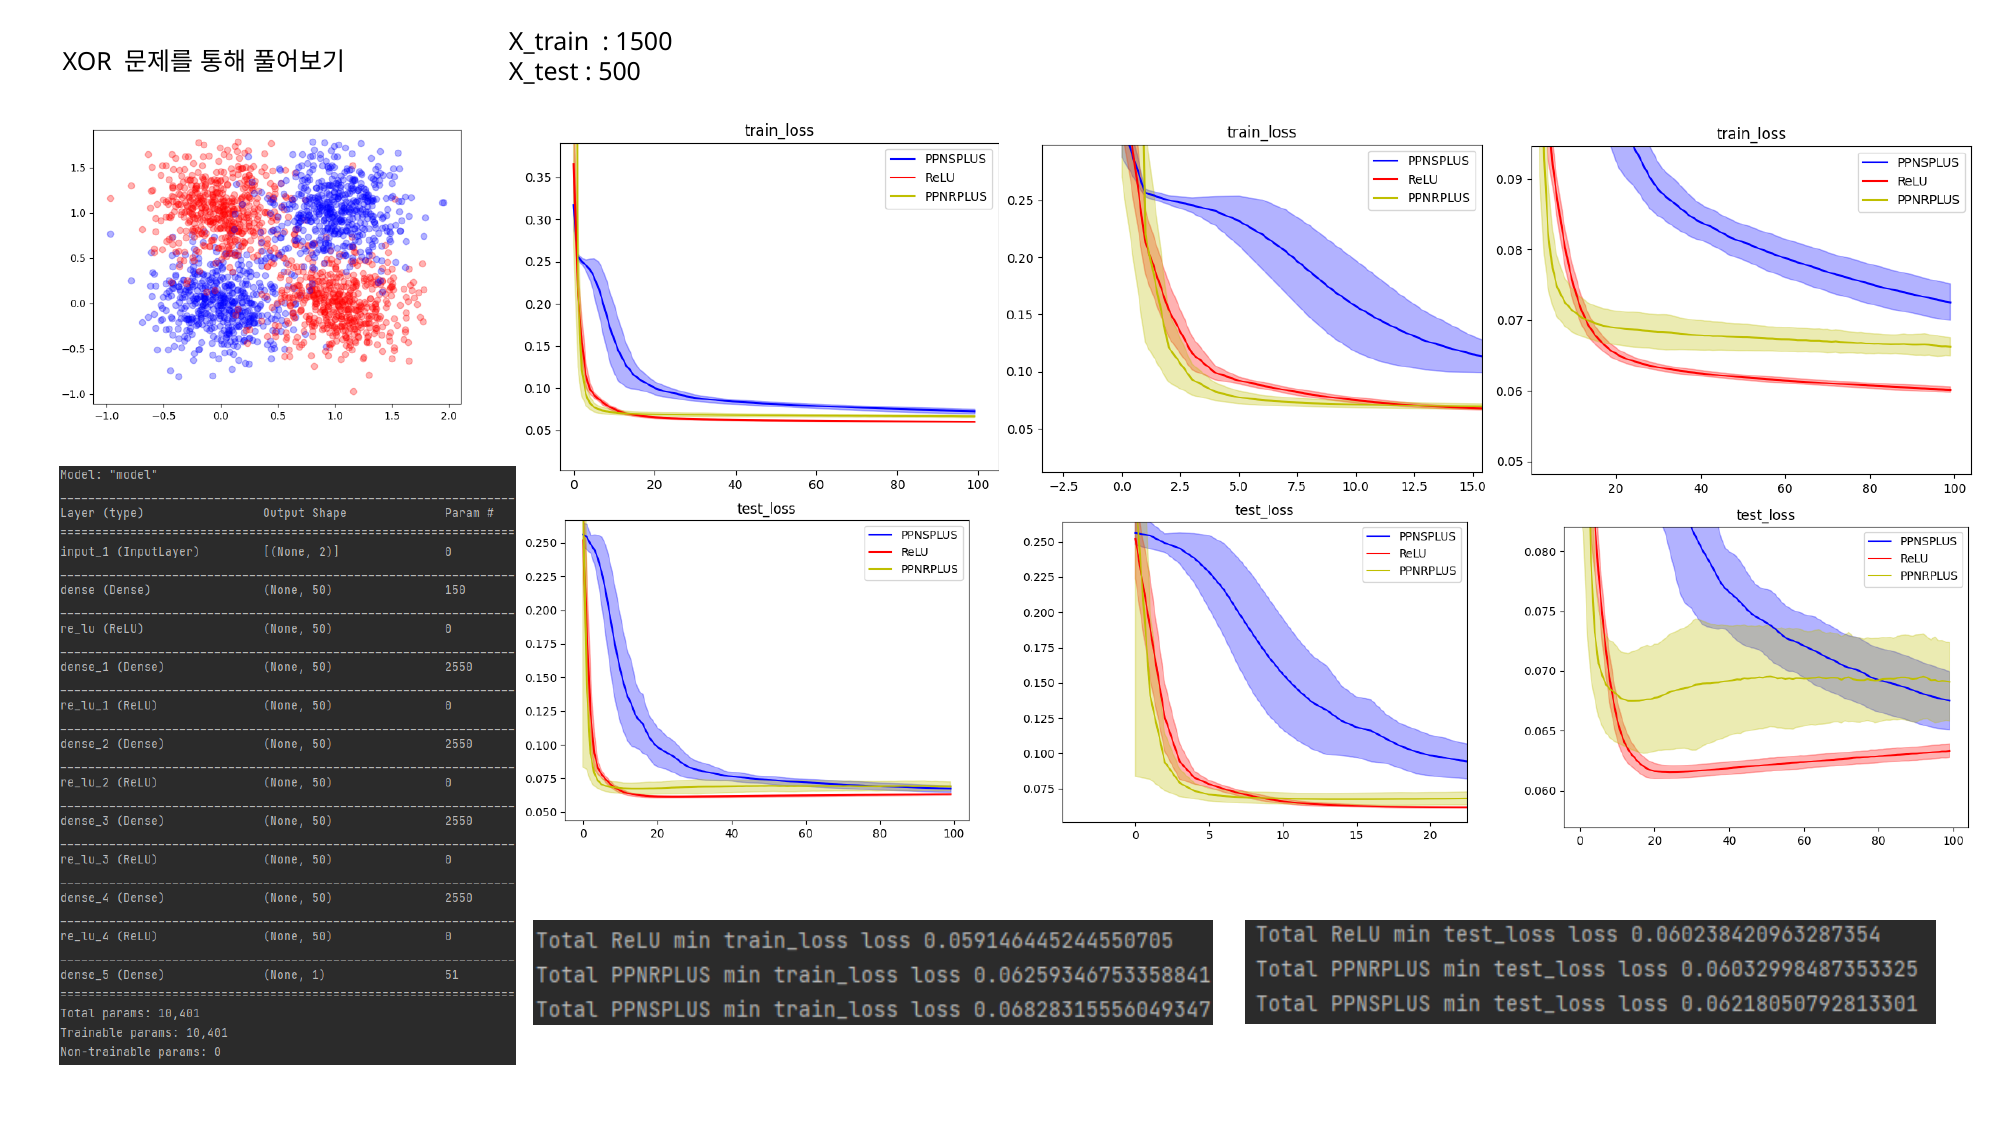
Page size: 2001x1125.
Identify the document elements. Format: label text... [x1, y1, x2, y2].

picture [59, 466, 516, 1065]
picture [1493, 122, 1976, 502]
picture [517, 501, 974, 842]
picture [532, 920, 1213, 1025]
text_box XOR 문제를 통해 풀어보기 [48, 37, 361, 83]
picture [517, 122, 1491, 500]
text_box X_train : 1500 X_test : 500 [494, 17, 688, 93]
picture [1516, 505, 1976, 854]
picture [61, 122, 467, 428]
picture [1245, 920, 1936, 1024]
picture [1018, 505, 1473, 842]
